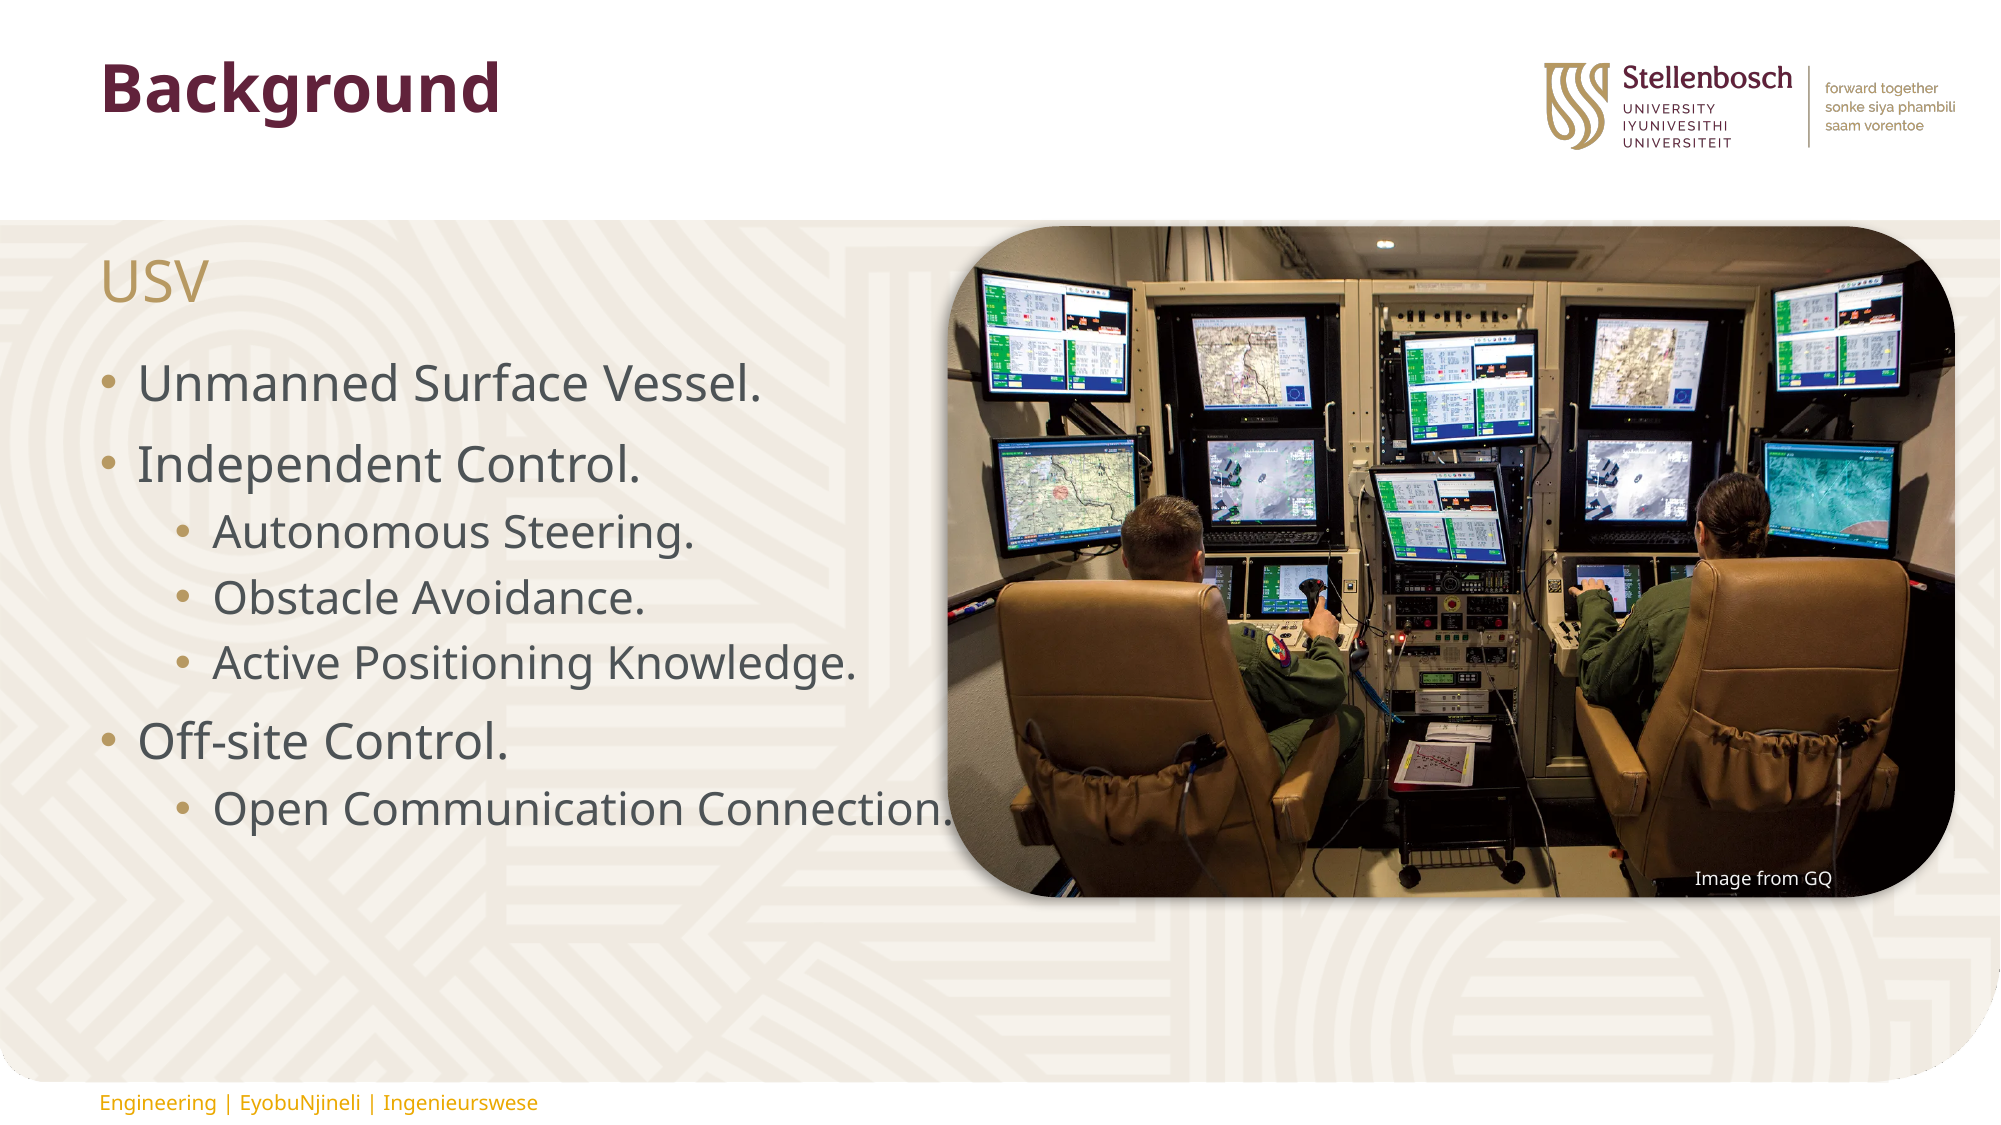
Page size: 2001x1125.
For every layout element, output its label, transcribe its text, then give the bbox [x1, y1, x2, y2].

picture [0, 969, 2000, 1125]
picture [947, 226, 1955, 898]
picture [1499, 21, 2000, 192]
list Unmanned Surface Vessel. Independent Control. Autonomous Steering. Obstacle Avoidance. Active Positioning Knowledge. Off-site Control. Open Communication Connection. [85, 344, 1910, 1069]
title Background [85, 47, 1452, 215]
list USV [85, 226, 947, 333]
